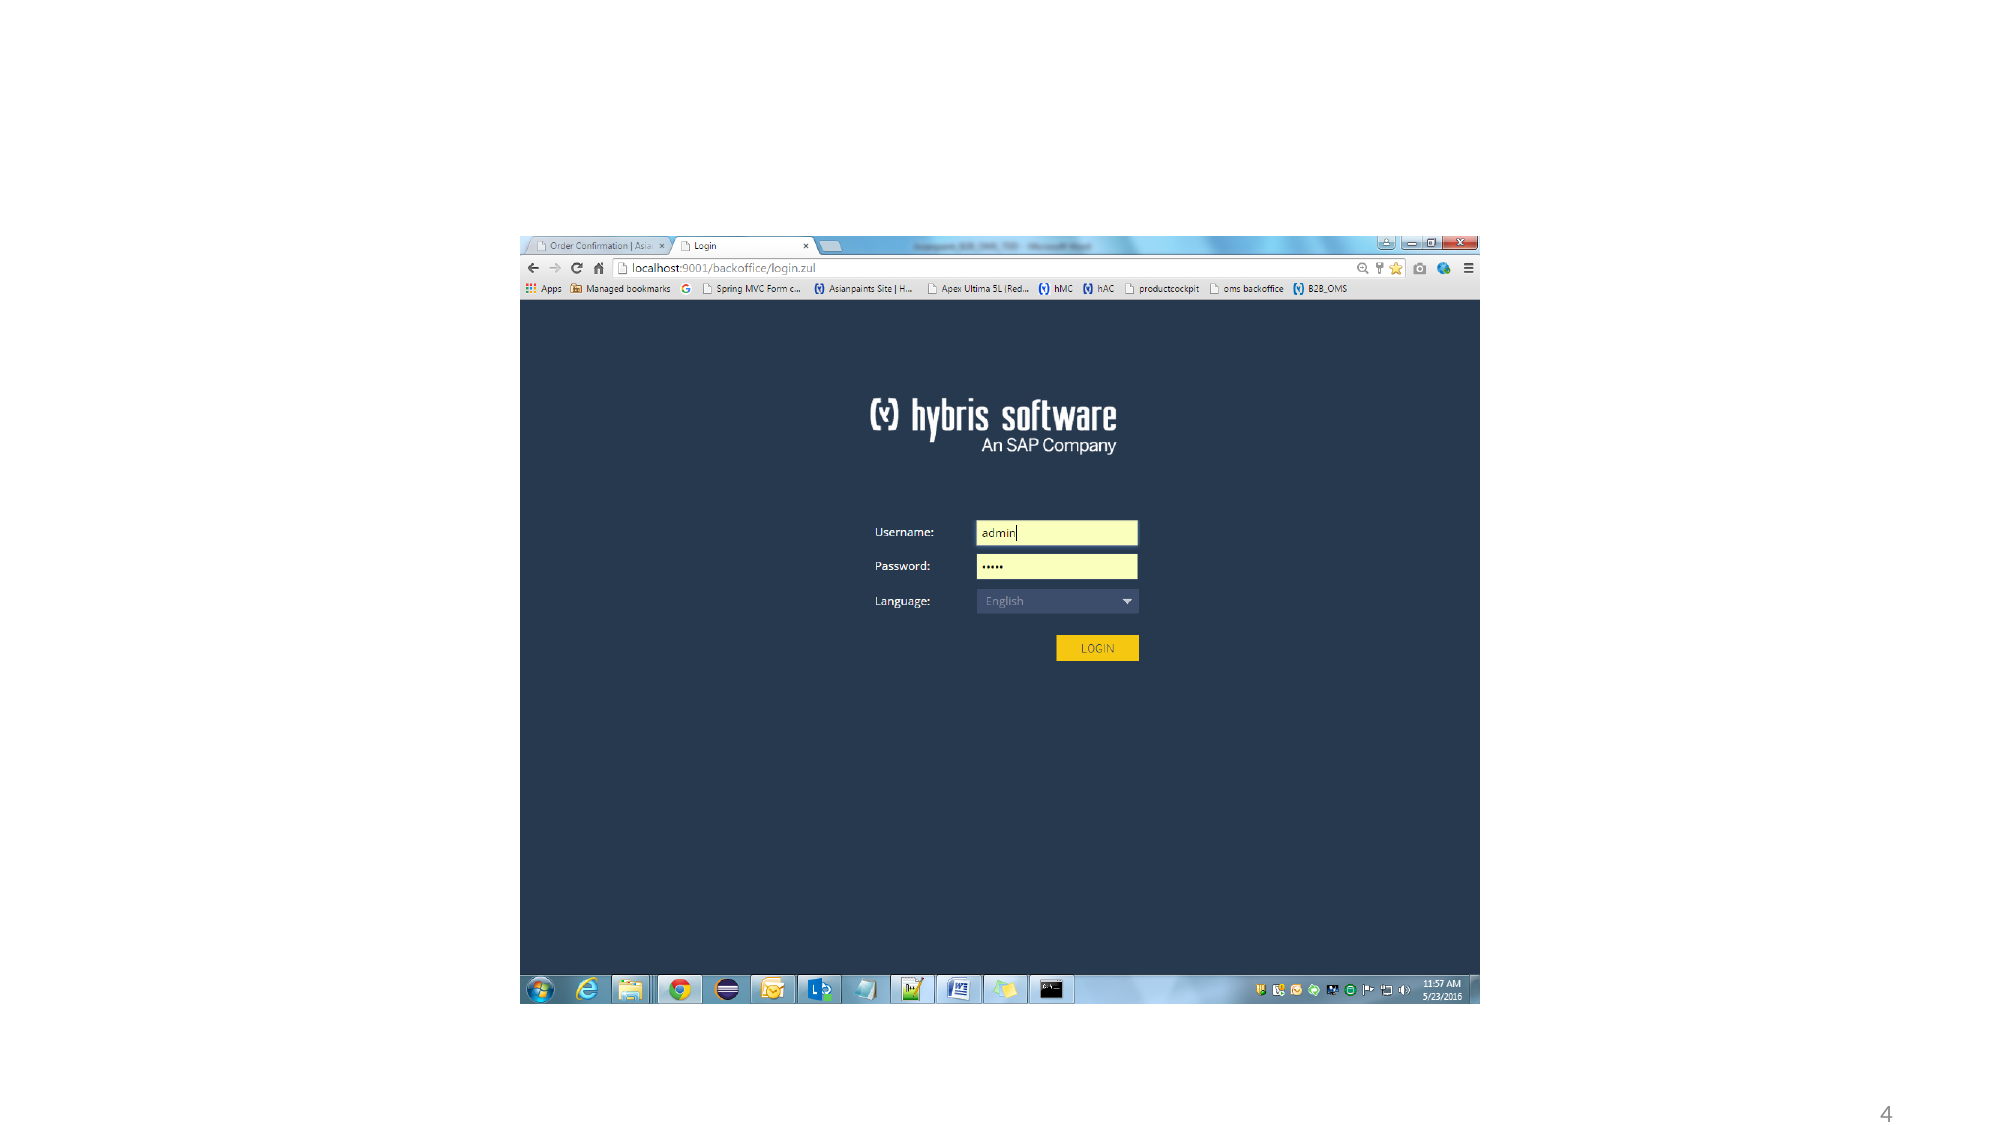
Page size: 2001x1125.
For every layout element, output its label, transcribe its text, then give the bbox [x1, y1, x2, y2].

slide_number 46 [1864, 1103, 1899, 1122]
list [520, 236, 1480, 1005]
